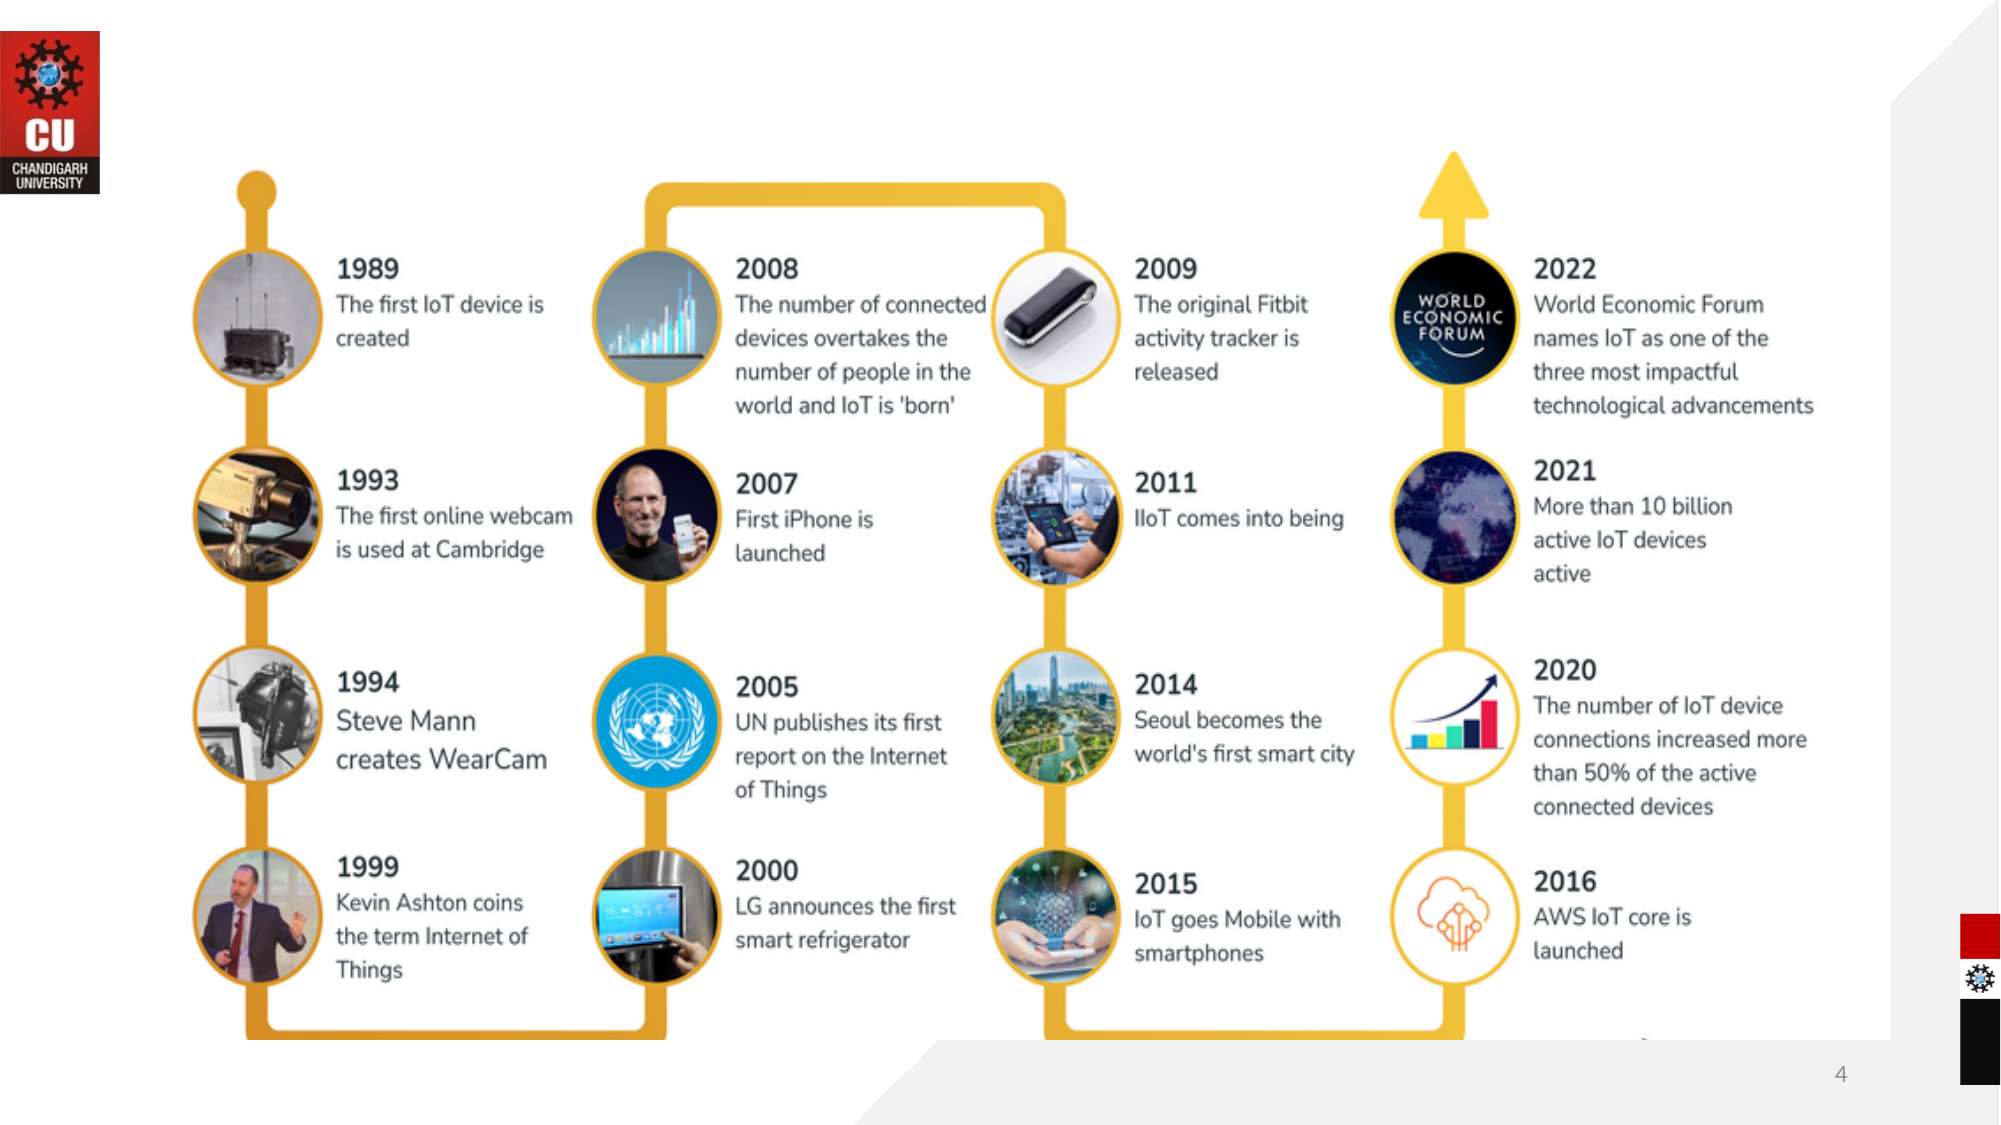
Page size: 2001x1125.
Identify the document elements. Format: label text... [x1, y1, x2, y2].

slide_number 4 [1412, 1042, 1863, 1103]
picture [0, 0, 2001, 1125]
